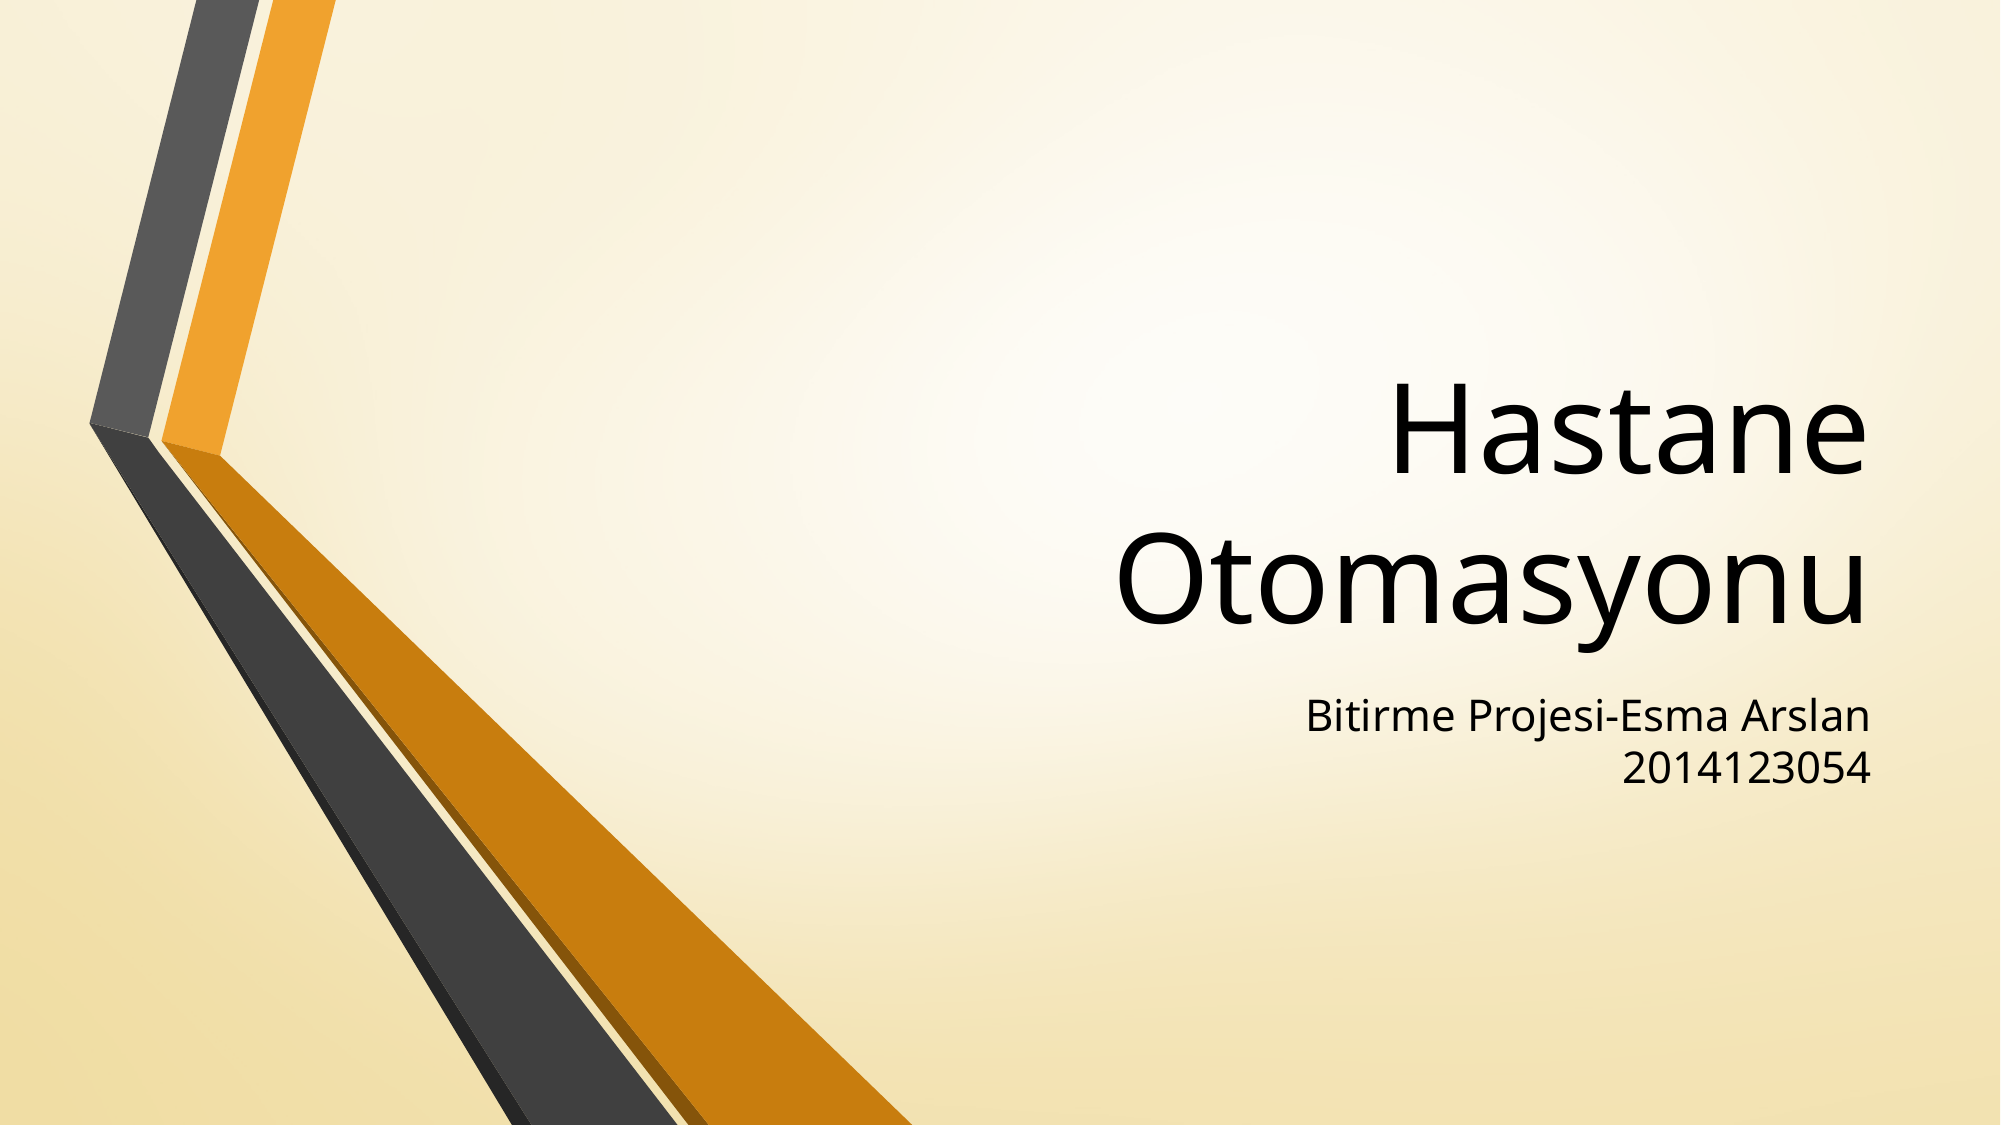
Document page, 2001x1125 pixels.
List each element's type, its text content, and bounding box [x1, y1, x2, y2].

title Hastane Otomasyonu [678, 471, 1887, 656]
subtitle Bitirme Projesi-Esma Arslan 2014123054 [1100, 680, 1887, 884]
